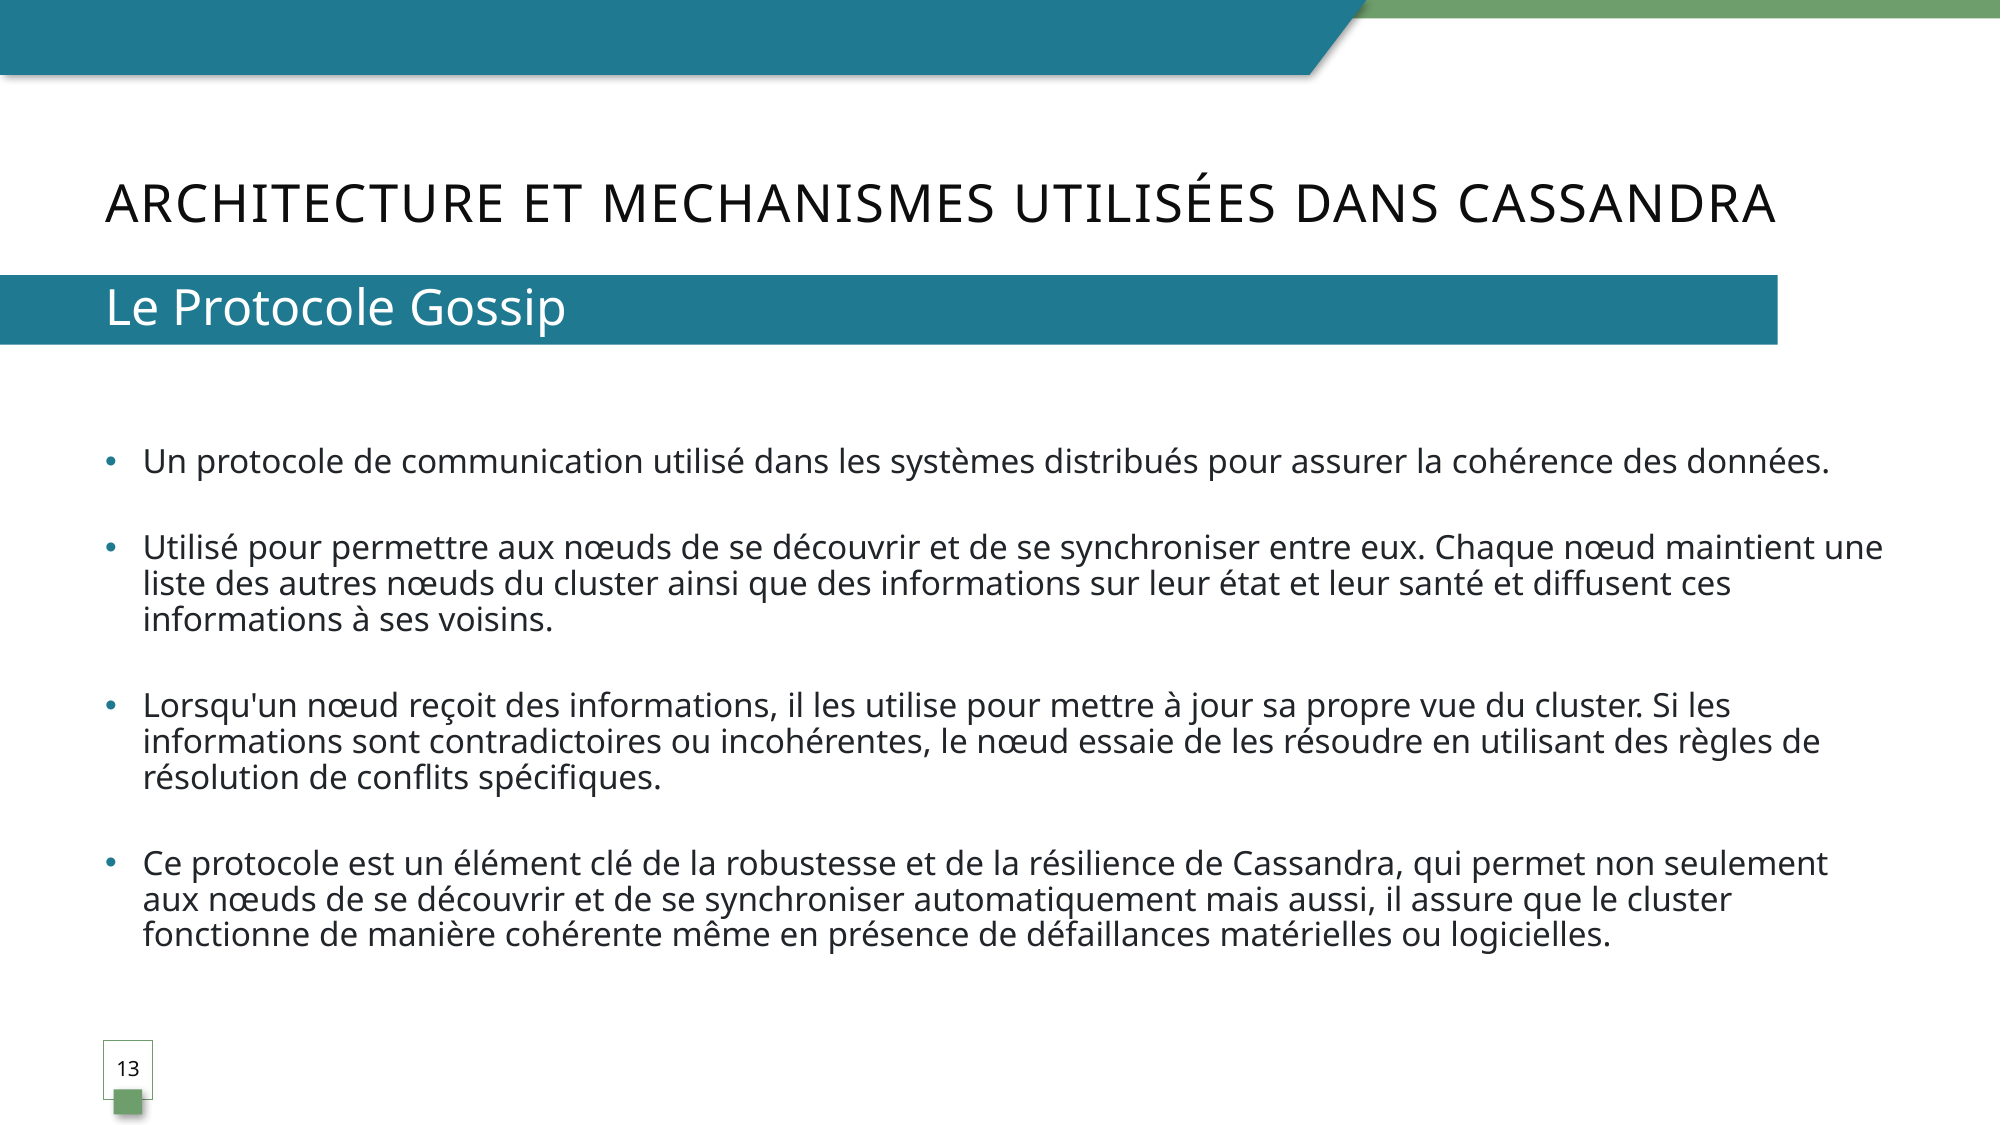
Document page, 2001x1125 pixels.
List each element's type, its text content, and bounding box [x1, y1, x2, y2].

slide_number 13 [103, 1075, 153, 1100]
list Un protocole de communication utilisé dans les systèmes distribués pour assurer la cohérence des données. Utilisé pour permettre aux nœuds de se découvrir et de se synchroniser entre eux. Chaque nœud maintient une liste des autres nœuds du cluster ainsi que des informations sur leur état et leur santé et diffusent ces informations à ses voisins. Lorsqu'un nœud reçoit des informations, il les utilise pour mettre à jour sa propre vue du cluster. Si les informations sont contradictoires ou incohérentes, le nœud essaie de les résoudre en utilisant des règles de résolution de conflits spécifiques. Ce protocole est un élément clé de la robustesse et de la résilience de Cassandra, qui permet non seulement aux nœuds de se découvrir et de se synchroniser automatiquement mais aussi, il assure que le cluster fonctionne de manière cohérente même en présence de défaillances matérielles ou logicielles. [90, 437, 1910, 1075]
list Le Protocole Gossip [0, 275, 1778, 345]
text_box [0, 0, 1368, 77]
text_box [113, 1089, 143, 1115]
title Architecture et mechanismes utilisées dans Cassandra [90, 162, 1863, 279]
